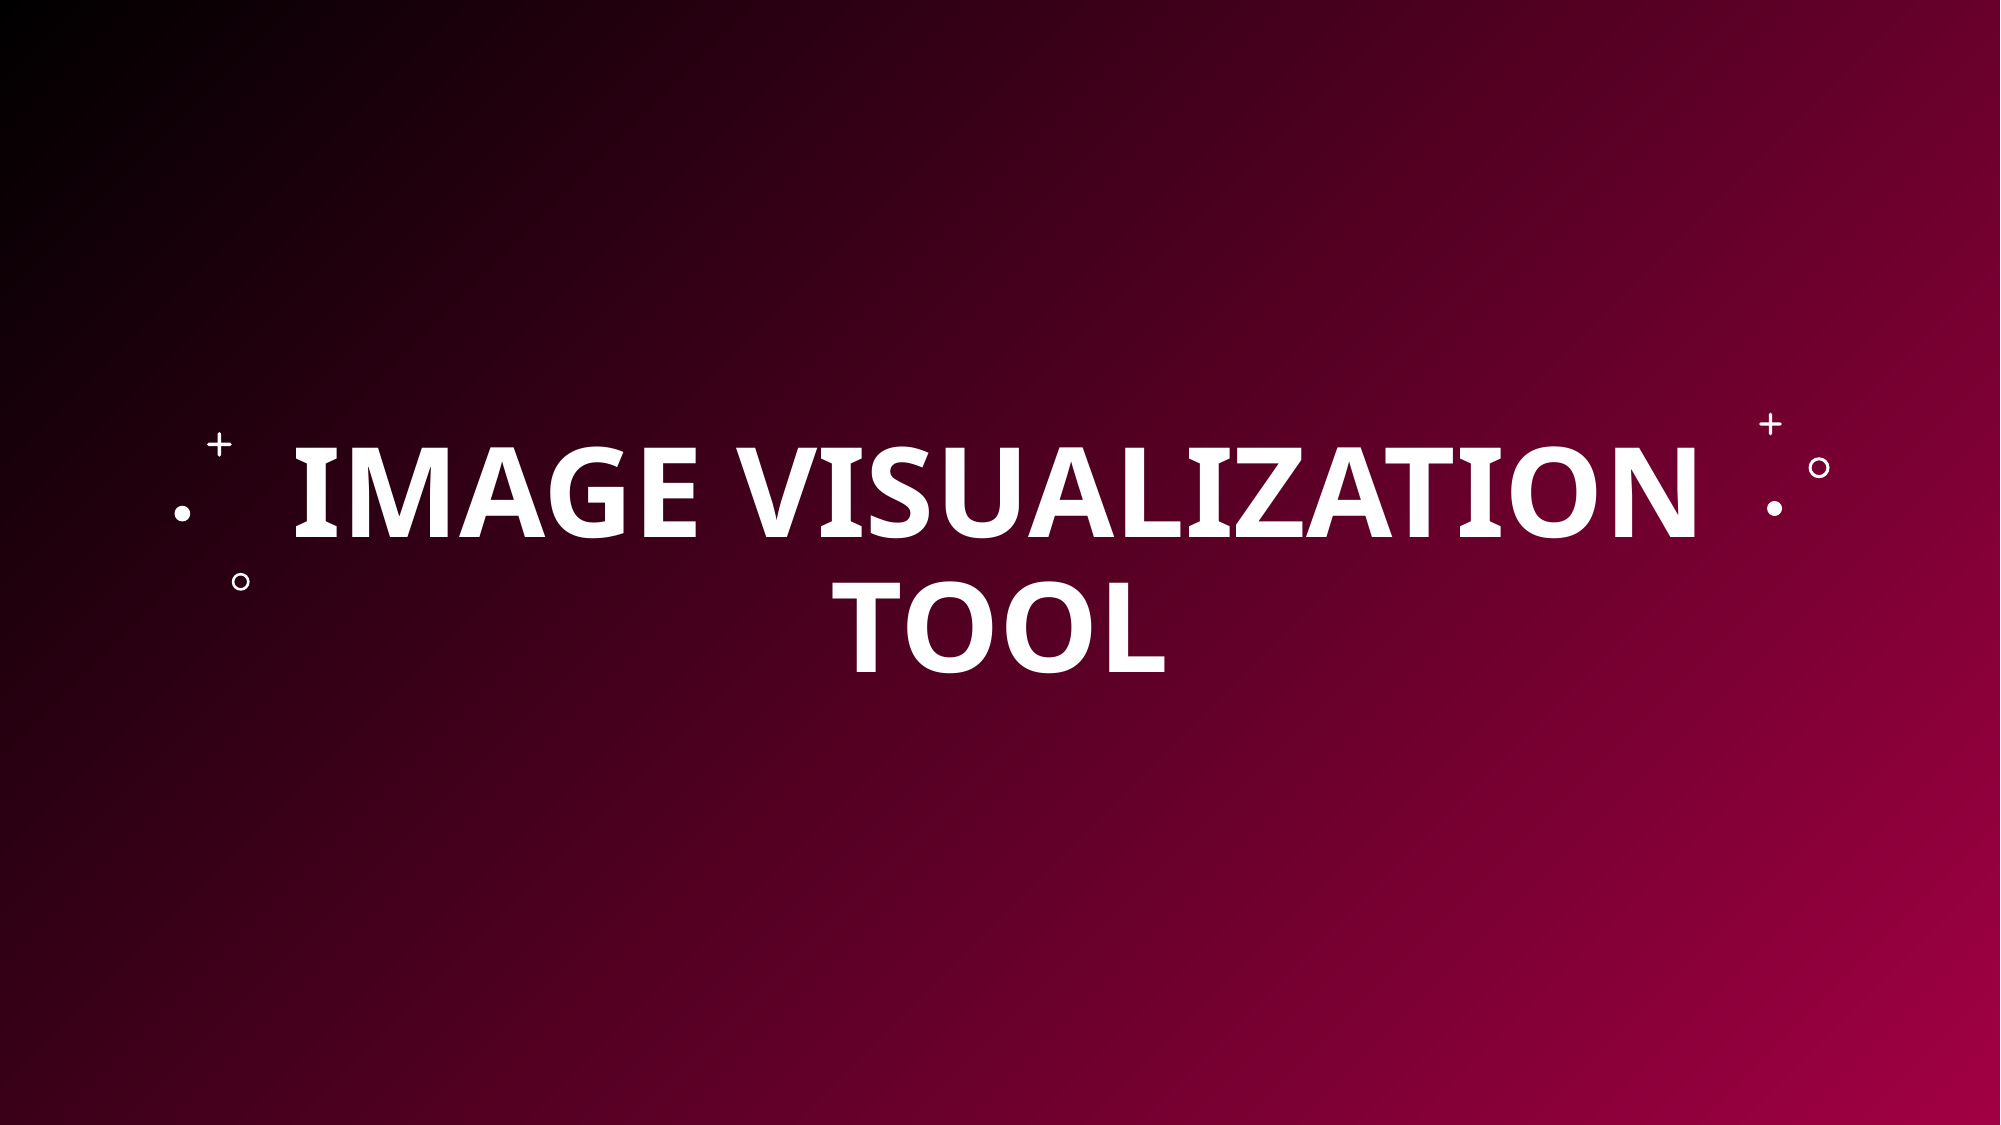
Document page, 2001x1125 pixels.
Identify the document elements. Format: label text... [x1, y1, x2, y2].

title Image visualization tool [249, 322, 1750, 707]
